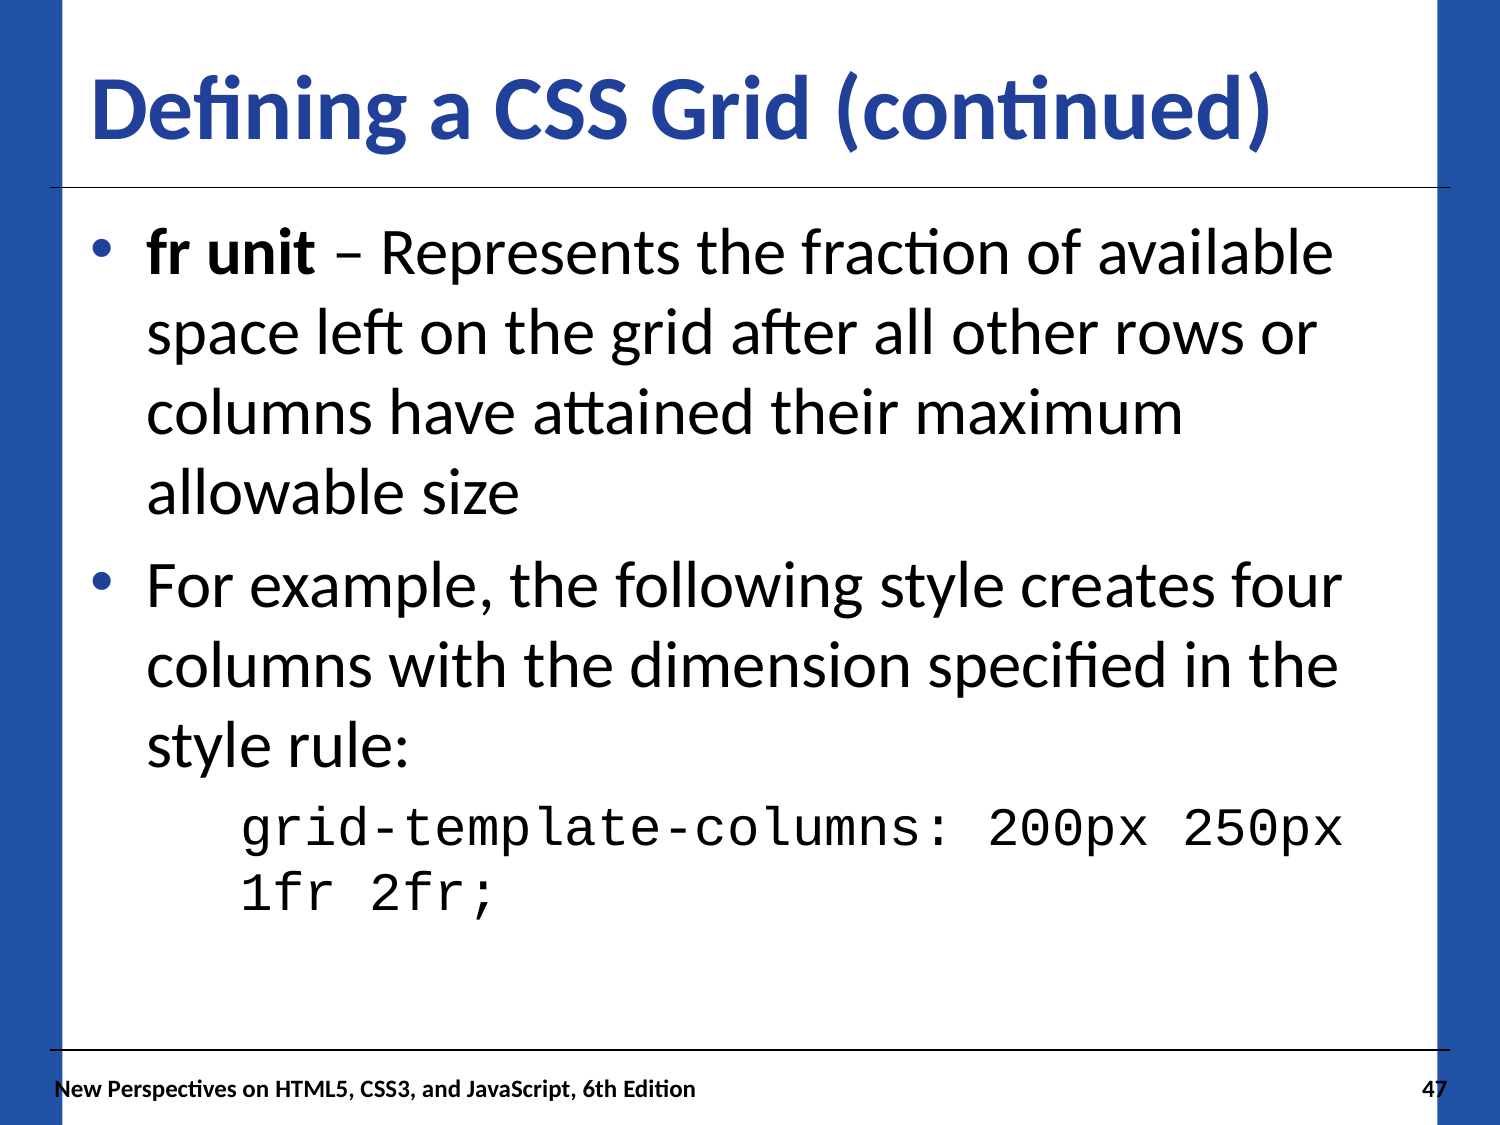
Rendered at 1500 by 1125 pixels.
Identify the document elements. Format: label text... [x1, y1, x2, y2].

footer New Perspectives on HTML5, CSS3, and JavaScript, 6th Edition [39, 1050, 1390, 1125]
list fr unit – Represents the fraction of available space left on the grid after all other rows or columns have attained their maximum allowable size For example, the following style creates four columns with the dimension specified in the style rule: grid-template-columns: 200px 250px 1fr 2fr; [74, 199, 1438, 1006]
slide_number 47 [1390, 1050, 1463, 1125]
title Defining a CSS Grid (continued) [74, 24, 1438, 181]
